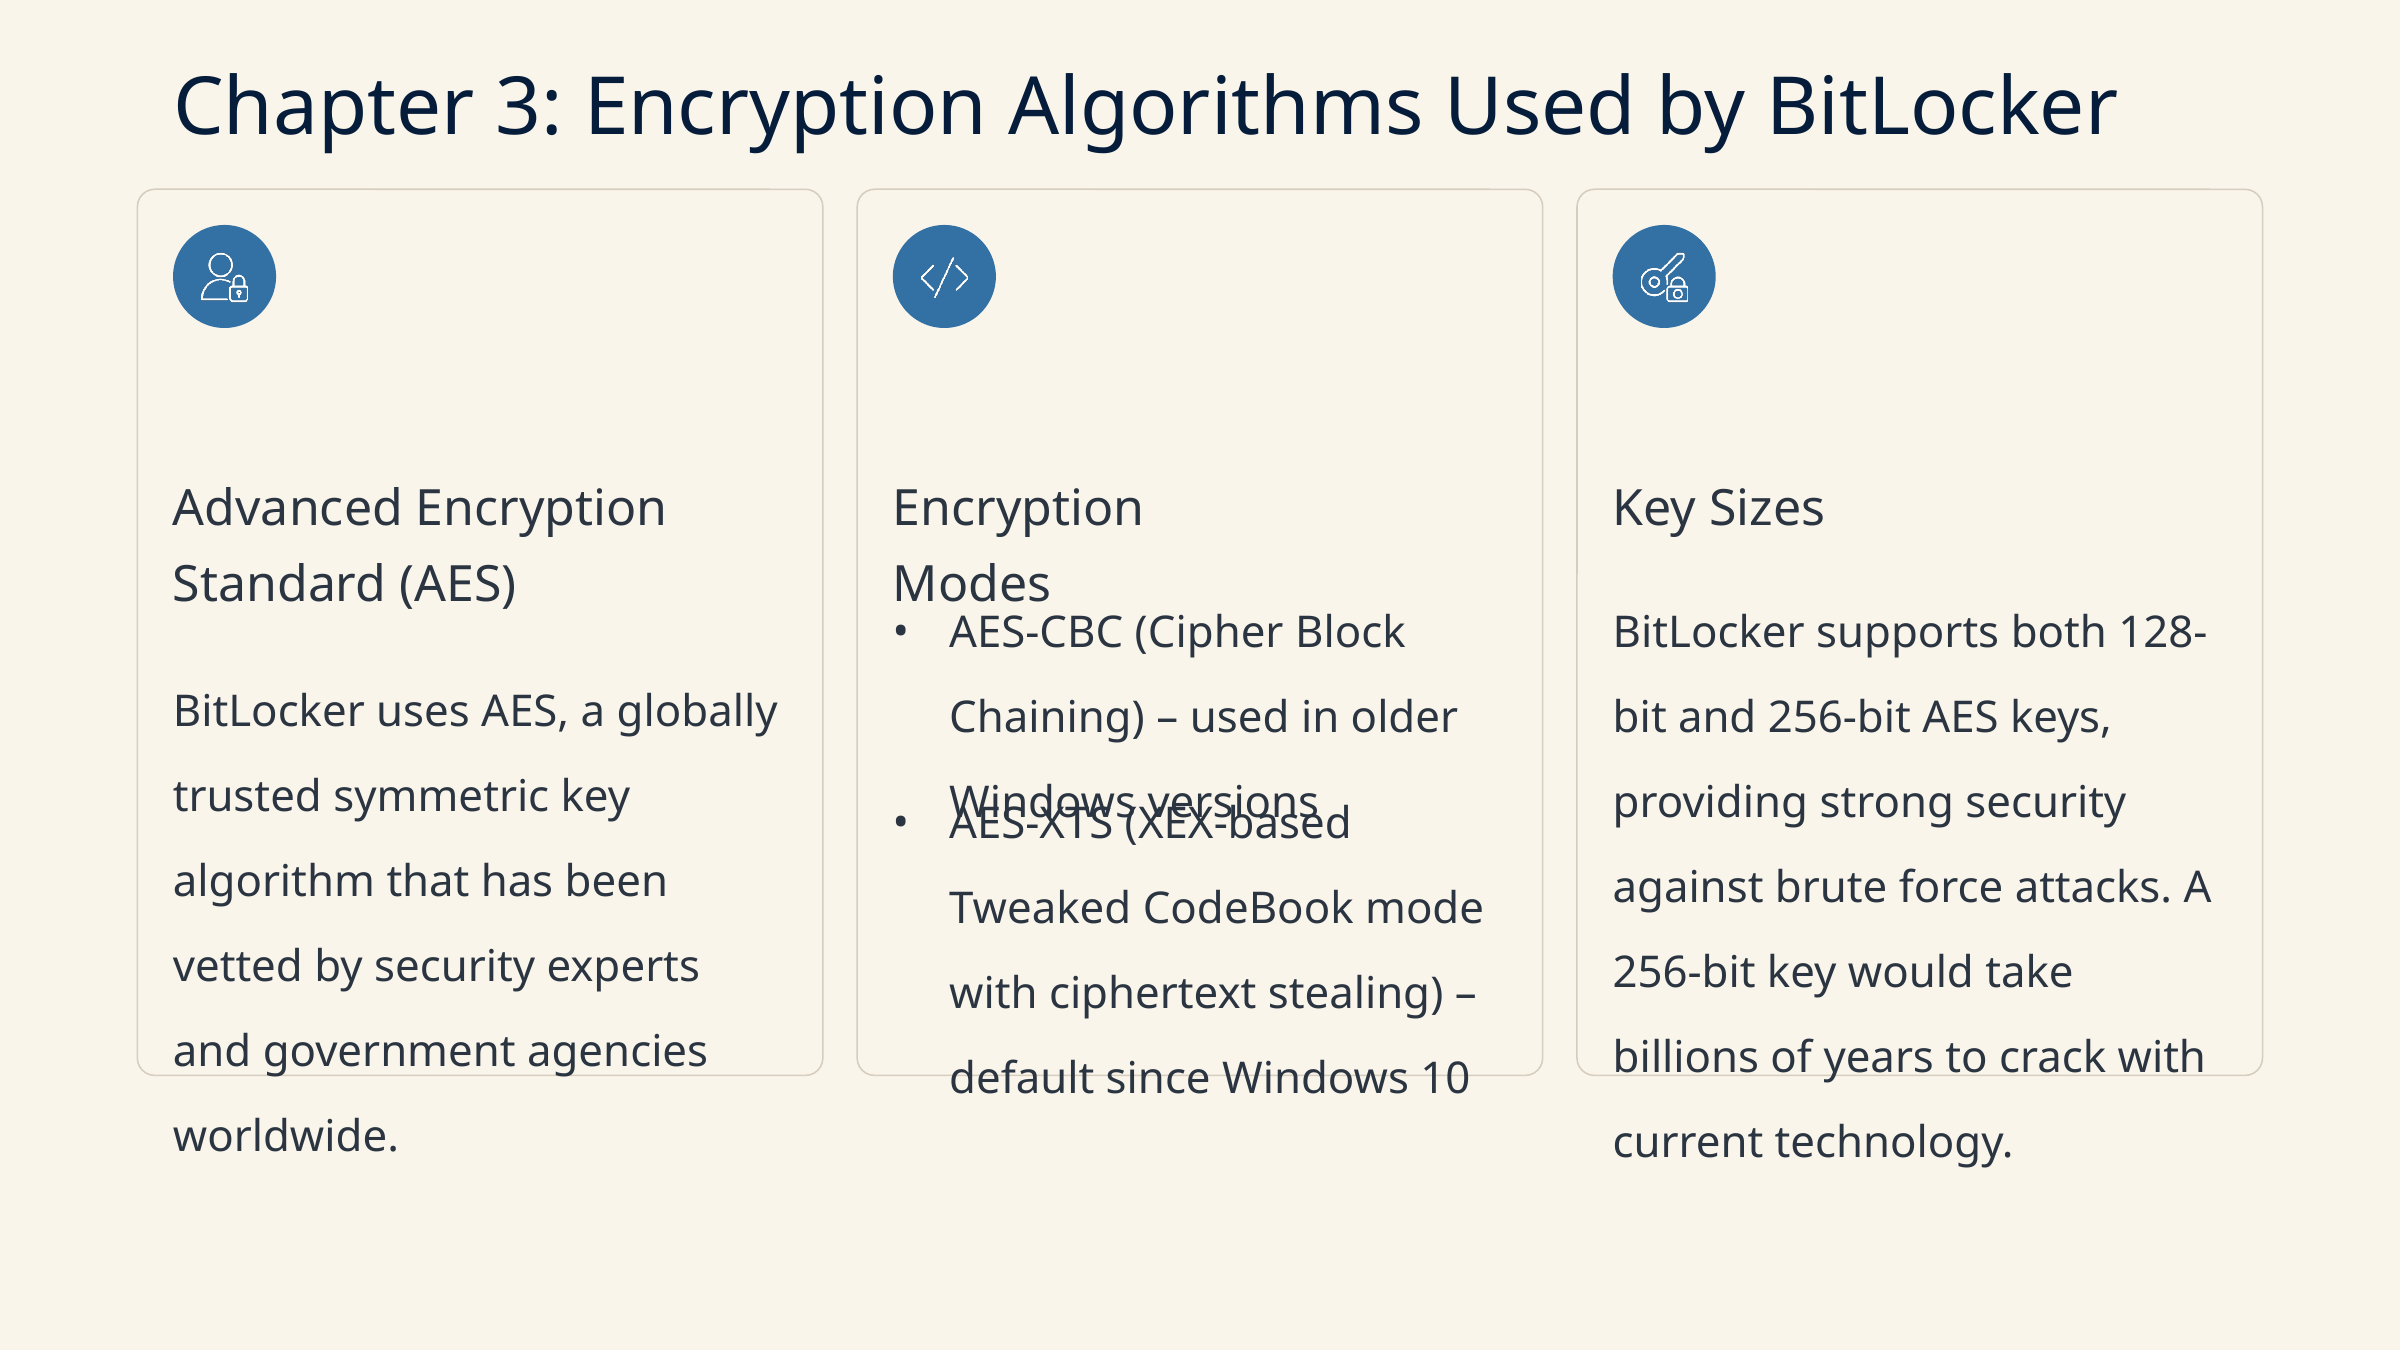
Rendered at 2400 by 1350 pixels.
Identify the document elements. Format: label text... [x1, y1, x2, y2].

text_box [857, 189, 1543, 1076]
picture [920, 247, 968, 306]
picture [1640, 247, 1688, 306]
text_box [173, 224, 277, 328]
text_box AES-CBC (Cipher Block Chaining) – used in older Windows versions [892, 571, 1508, 744]
text_box Advanced Encryption Standard (AES) [172, 459, 788, 619]
text_box Chapter 3: Encryption Algorithms Used by BitLocker [173, 30, 2156, 132]
text_box BitLocker supports both 128-bit and 256-bit AES keys, providing strong security against brute force attacks. A 256-bit key would take billions of years to crack with current technology. [1612, 571, 2227, 1001]
text_box [1576, 189, 2263, 1076]
text_box Key Sizes [1612, 459, 2017, 539]
text_box BitLocker uses AES, a globally trusted symmetric key algorithm that has been vetted by security experts and government agencies worldwide. [172, 650, 788, 994]
text_box Encryption Modes [892, 459, 1298, 539]
text_box [892, 224, 996, 328]
text_box [1612, 224, 1716, 328]
picture [201, 247, 248, 306]
text_box AES-XTS (XEX-based Tweaked CodeBook mode with ciphertext stealing) – default since Windows 10 [892, 761, 1508, 1020]
text_box [137, 189, 823, 1076]
